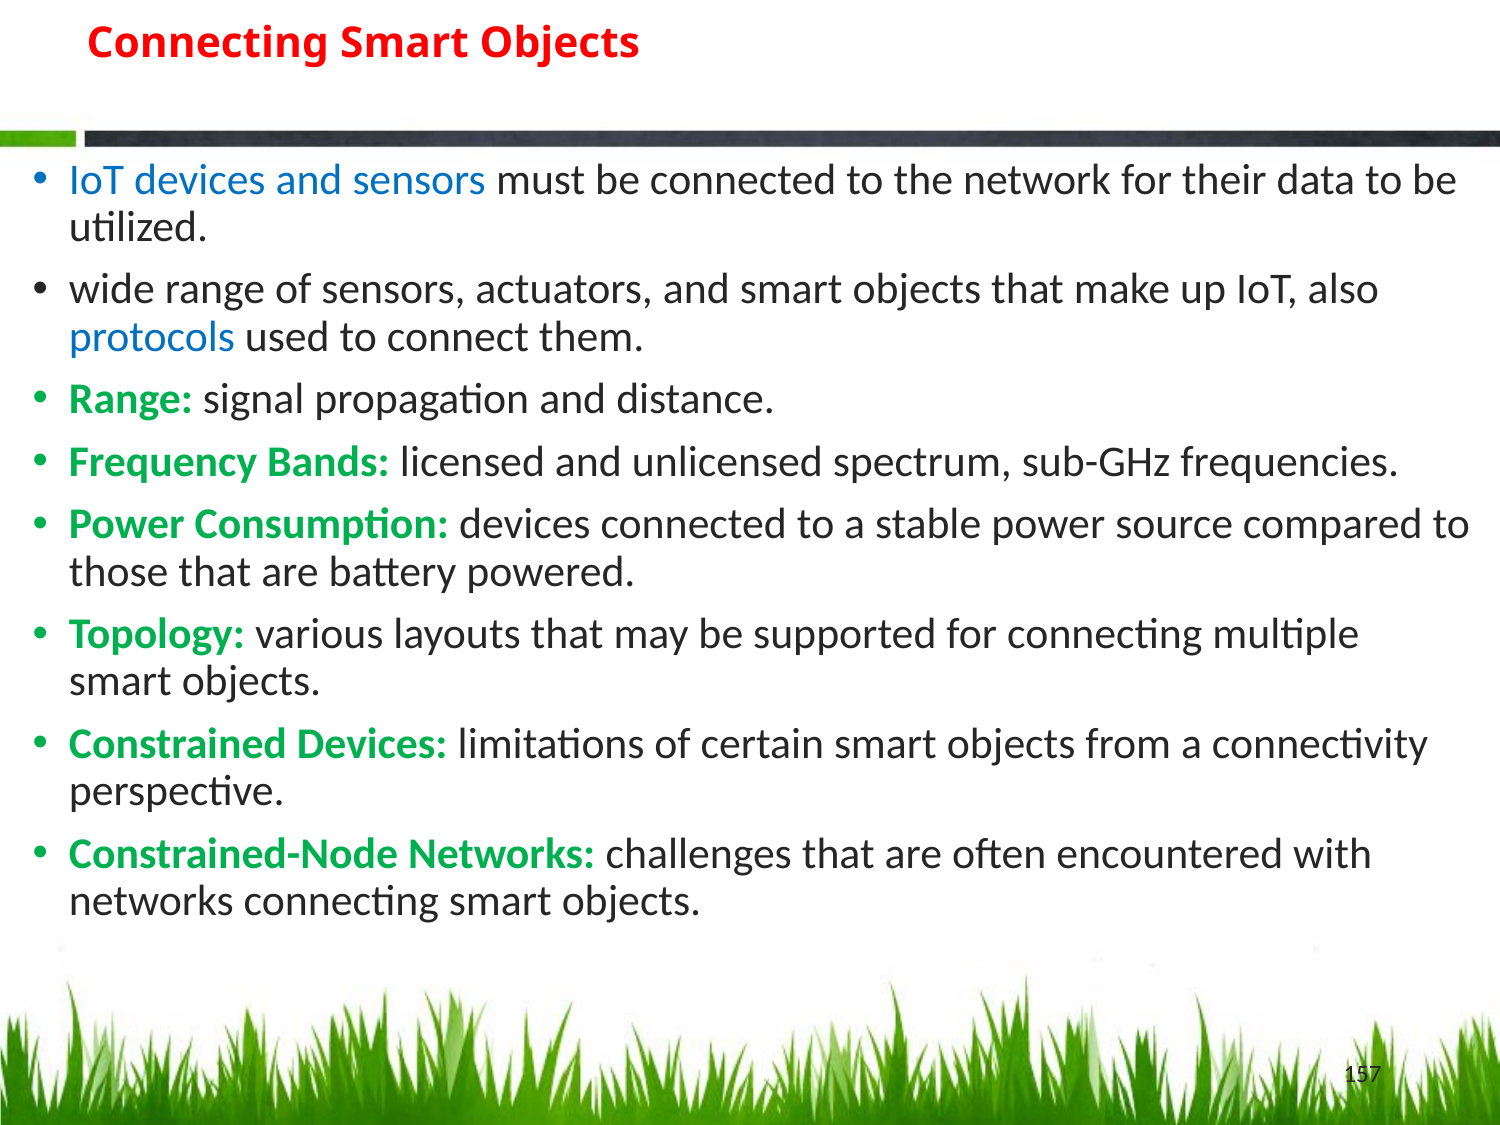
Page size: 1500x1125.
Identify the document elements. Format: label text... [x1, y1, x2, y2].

picture [0, 0, 1500, 1125]
slide_number 157 [1059, 1042, 1397, 1103]
title Connecting Smart Objects [71, 12, 1450, 125]
list IoT devices and sensors must be connected to the network for their data to be utilized. wide range of sensors, actuators, and smart objects that make up IoT, also protocols used to connect them. Range: signal propagation and distance. Frequency Bands: licensed and unlicensed spectrum, sub-GHz frequencies. Power Consumption: devices connected to a stable power source compared to those that are battery powered. Topology: various layouts that may be supported for connecting multiple smart objects. Constrained Devices: limitations of certain smart objects from a connectivity perspective. Constrained-Node Networks: challenges that are often encountered with networks connecting smart objects. [17, 149, 1500, 988]
